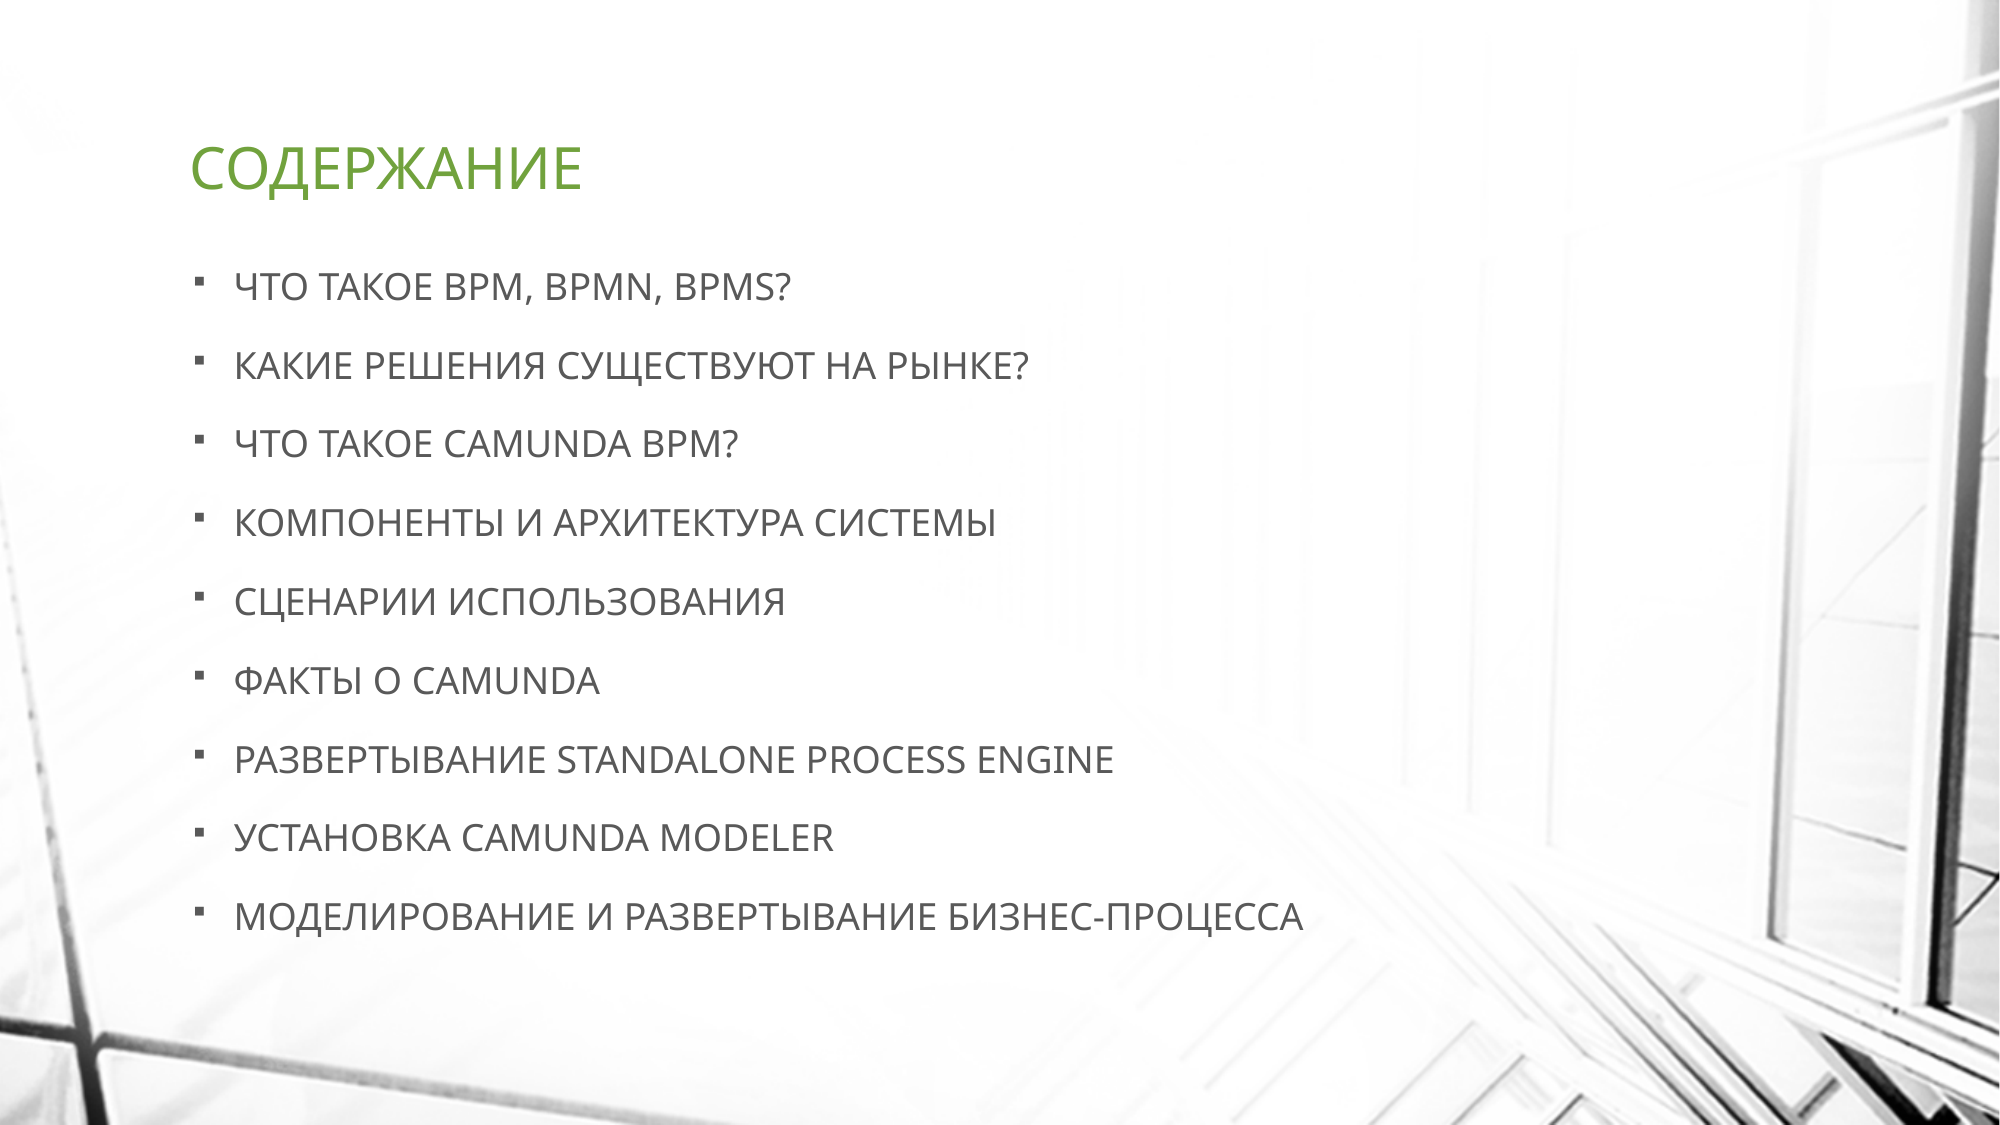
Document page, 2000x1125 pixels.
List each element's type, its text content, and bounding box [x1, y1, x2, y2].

list ЧТО ТАКОЕ BPM, BPMN, BPMS? КАКИЕ РЕШЕНИЯ СУЩЕСТВУЮТ НА РЫНКЕ? ЧТО ТАКОЕ CAMUNDA BPM? КОМПОНЕНТЫ И АРХИТЕКТУРА СИСТЕМЫ СЦЕНАРИИ ИСПОЛЬЗОВАНИЯ ФАКТЫ О CAMUNDA РАЗВЕРТЫВАНИЕ STANDALONE PROCESS ENGINE УСТАНОВКА CAMUNDA MODELER МОДЕЛИРОВАНИЕ И РАЗВЕРТЫВАНИЕ БИЗНЕС-ПРОЦЕССА [174, 255, 1600, 953]
title СОДЕРЖАНИЕ [174, 113, 1638, 209]
picture [0, 0, 2000, 1125]
